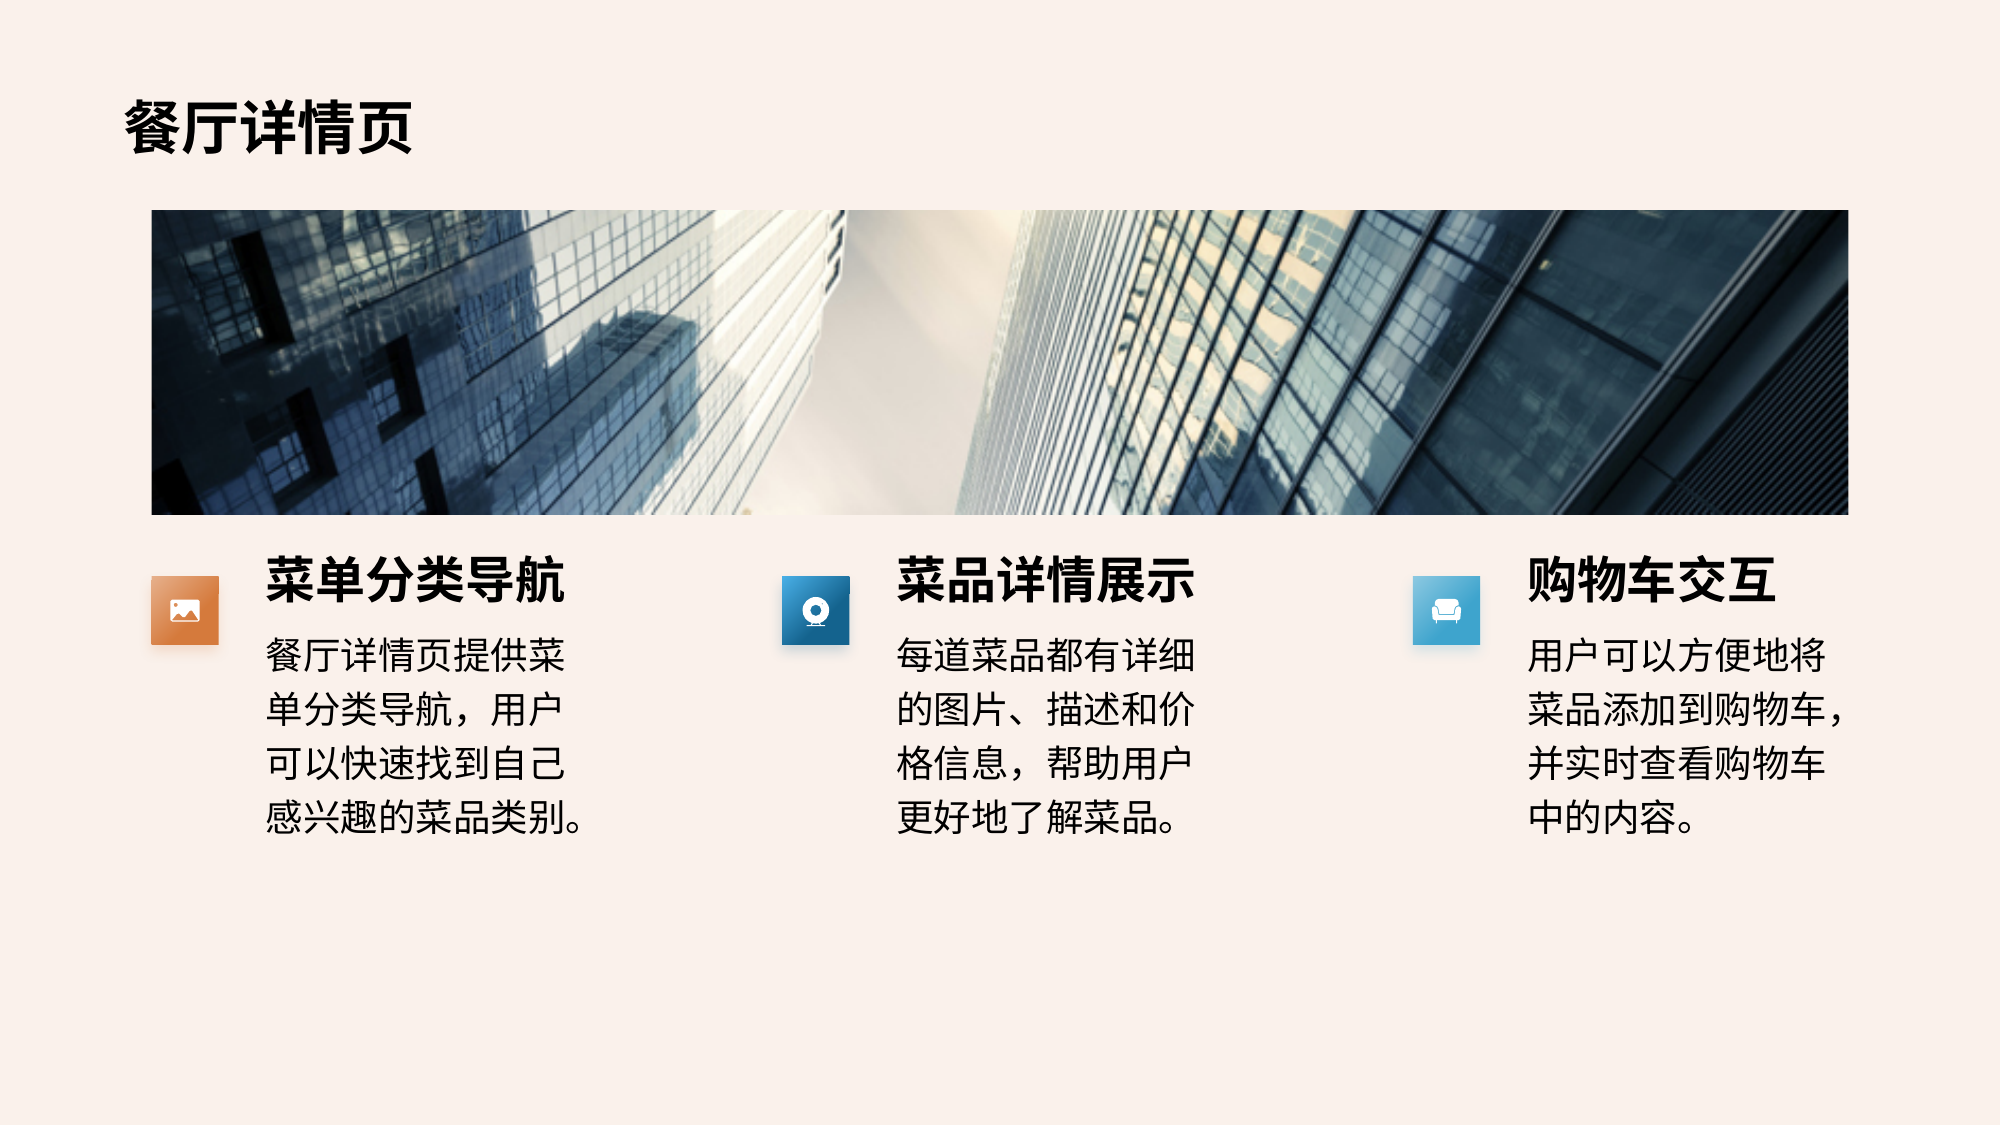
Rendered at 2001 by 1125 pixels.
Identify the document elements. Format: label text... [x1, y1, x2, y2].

title 餐厅详情页 [108, 0, 1890, 169]
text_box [151, 210, 1849, 849]
